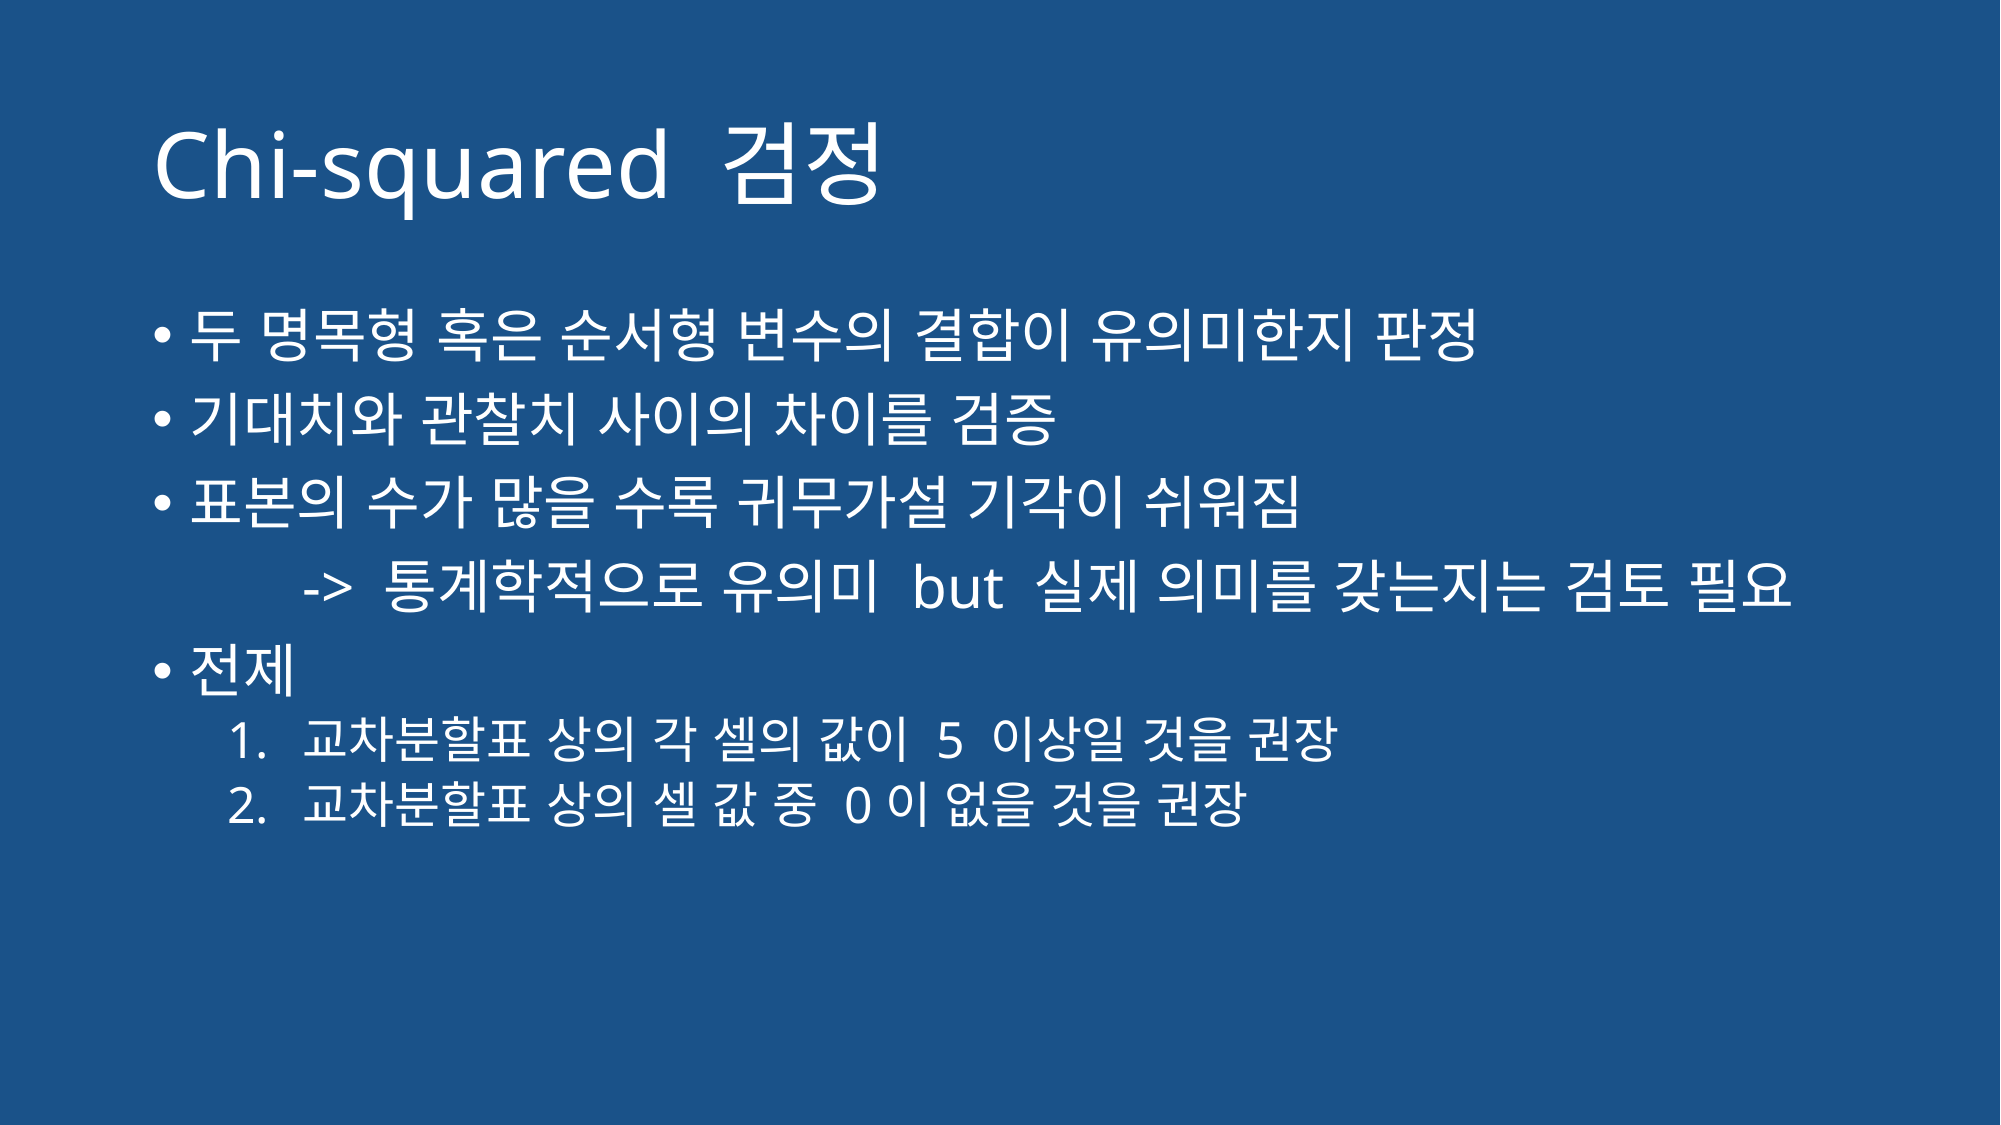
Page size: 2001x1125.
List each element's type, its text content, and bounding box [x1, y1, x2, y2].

list 두 명목형 혹은 순서형 변수의 결합이 유의미한지 판정 기대치와 관찰치 사이의 차이를 검증 표본의 수가 많을 수록 귀무가설 기각이 쉬워짐 -> 통계학적으로 유의미 but 실제 의미를 갖는지는 검토 필요 전제 교차분할표 상의 각 셀의 값이 5 이상일 것을 권장 교차분할표 상의 셀 값 중 0이 없을 것을 권장 [137, 299, 1863, 1014]
title Chi-squared 검정 [137, 59, 1863, 278]
